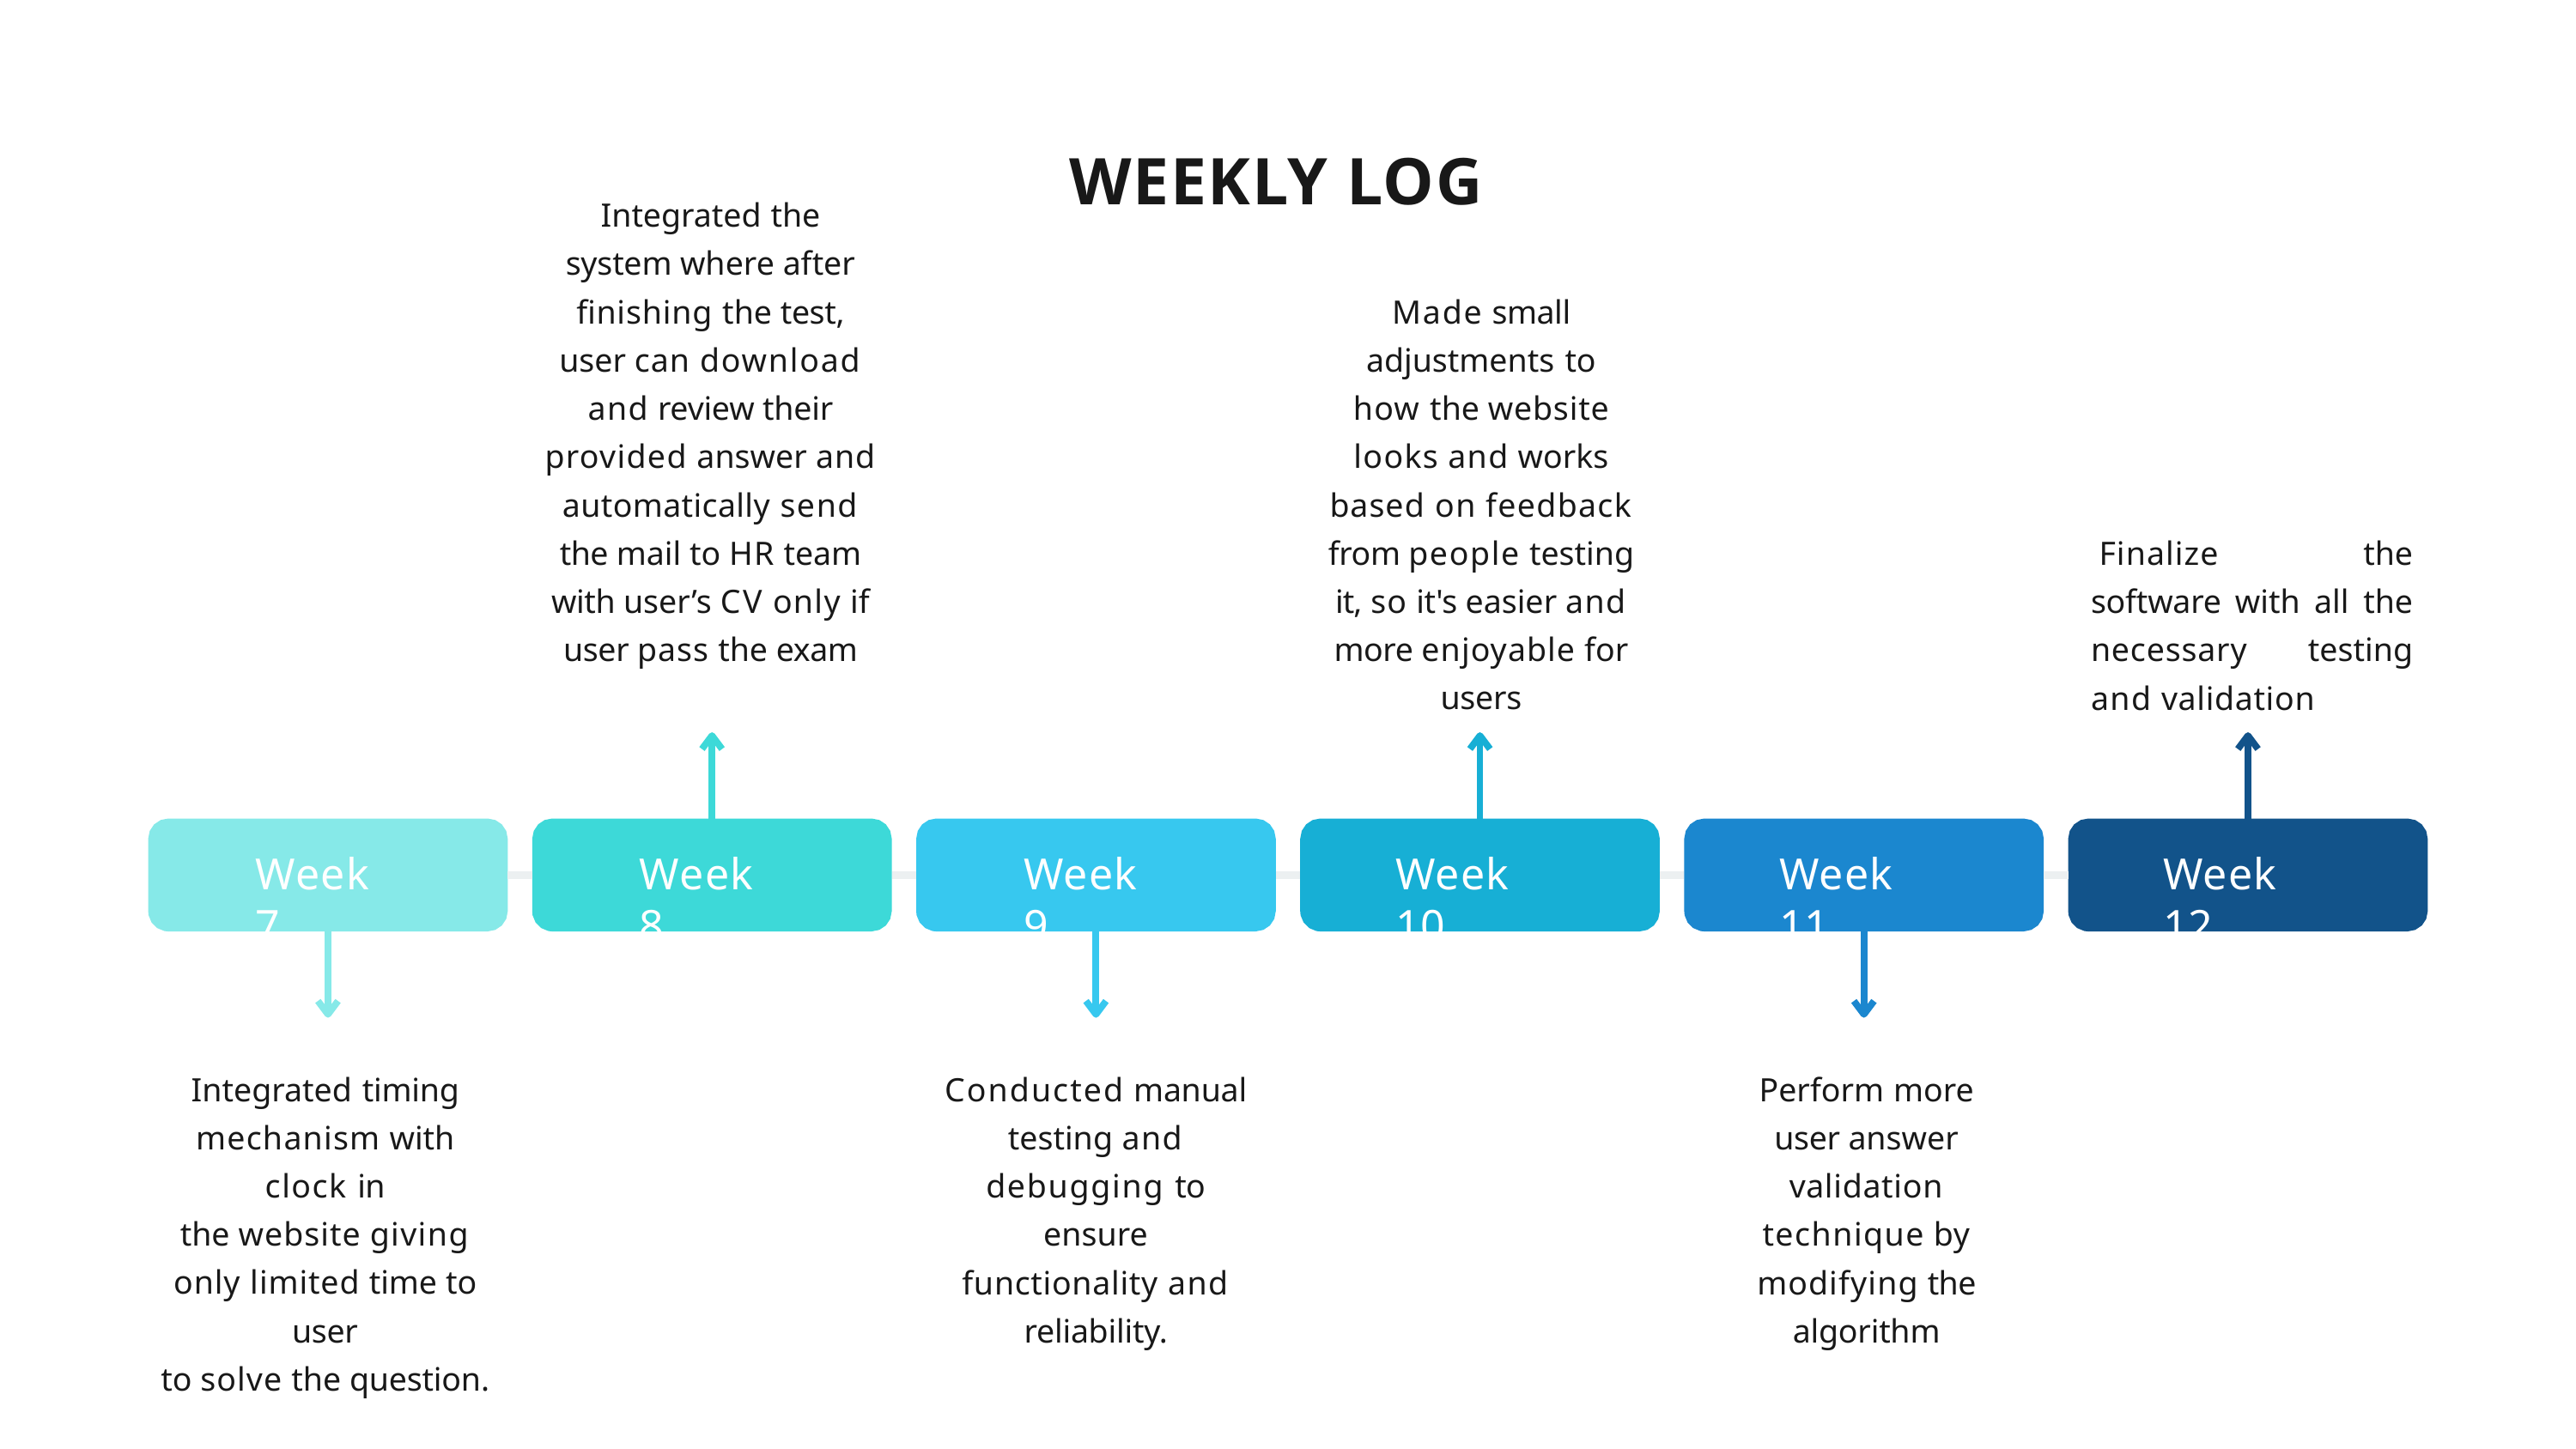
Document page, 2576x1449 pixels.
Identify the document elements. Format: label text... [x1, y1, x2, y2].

text_box Finalize the software with all the necessary testing and validation [2088, 521, 2414, 717]
text_box Week 12 [2269, 845, 2335, 950]
text_box Week 7 [253, 845, 309, 950]
text_box Integrated the system where after finishing the test, user can download and review their provided answer and automatically send the mail to HR team with user’s CV only if user pass the exam [539, 183, 880, 669]
title WEEKLY LOG [1067, 138, 1510, 383]
text_box Made small adjustments to how the website looks and works based on feedback from people testing it, so it's easier and more enjoyable for users [1309, 280, 1652, 717]
text_box Conducted manual testing and debugging to ensure functionality and reliability. [922, 1058, 1268, 1349]
text_box [2269, 818, 2428, 932]
text_box Integrated timing mechanism with clock in the website giving only limited time to user to solve the question. [150, 1058, 499, 1397]
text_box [314, 731, 2262, 1018]
text_box Perform more user answer validation technique by modifying the algorithm [1728, 1058, 2004, 1349]
text_box [148, 818, 309, 932]
